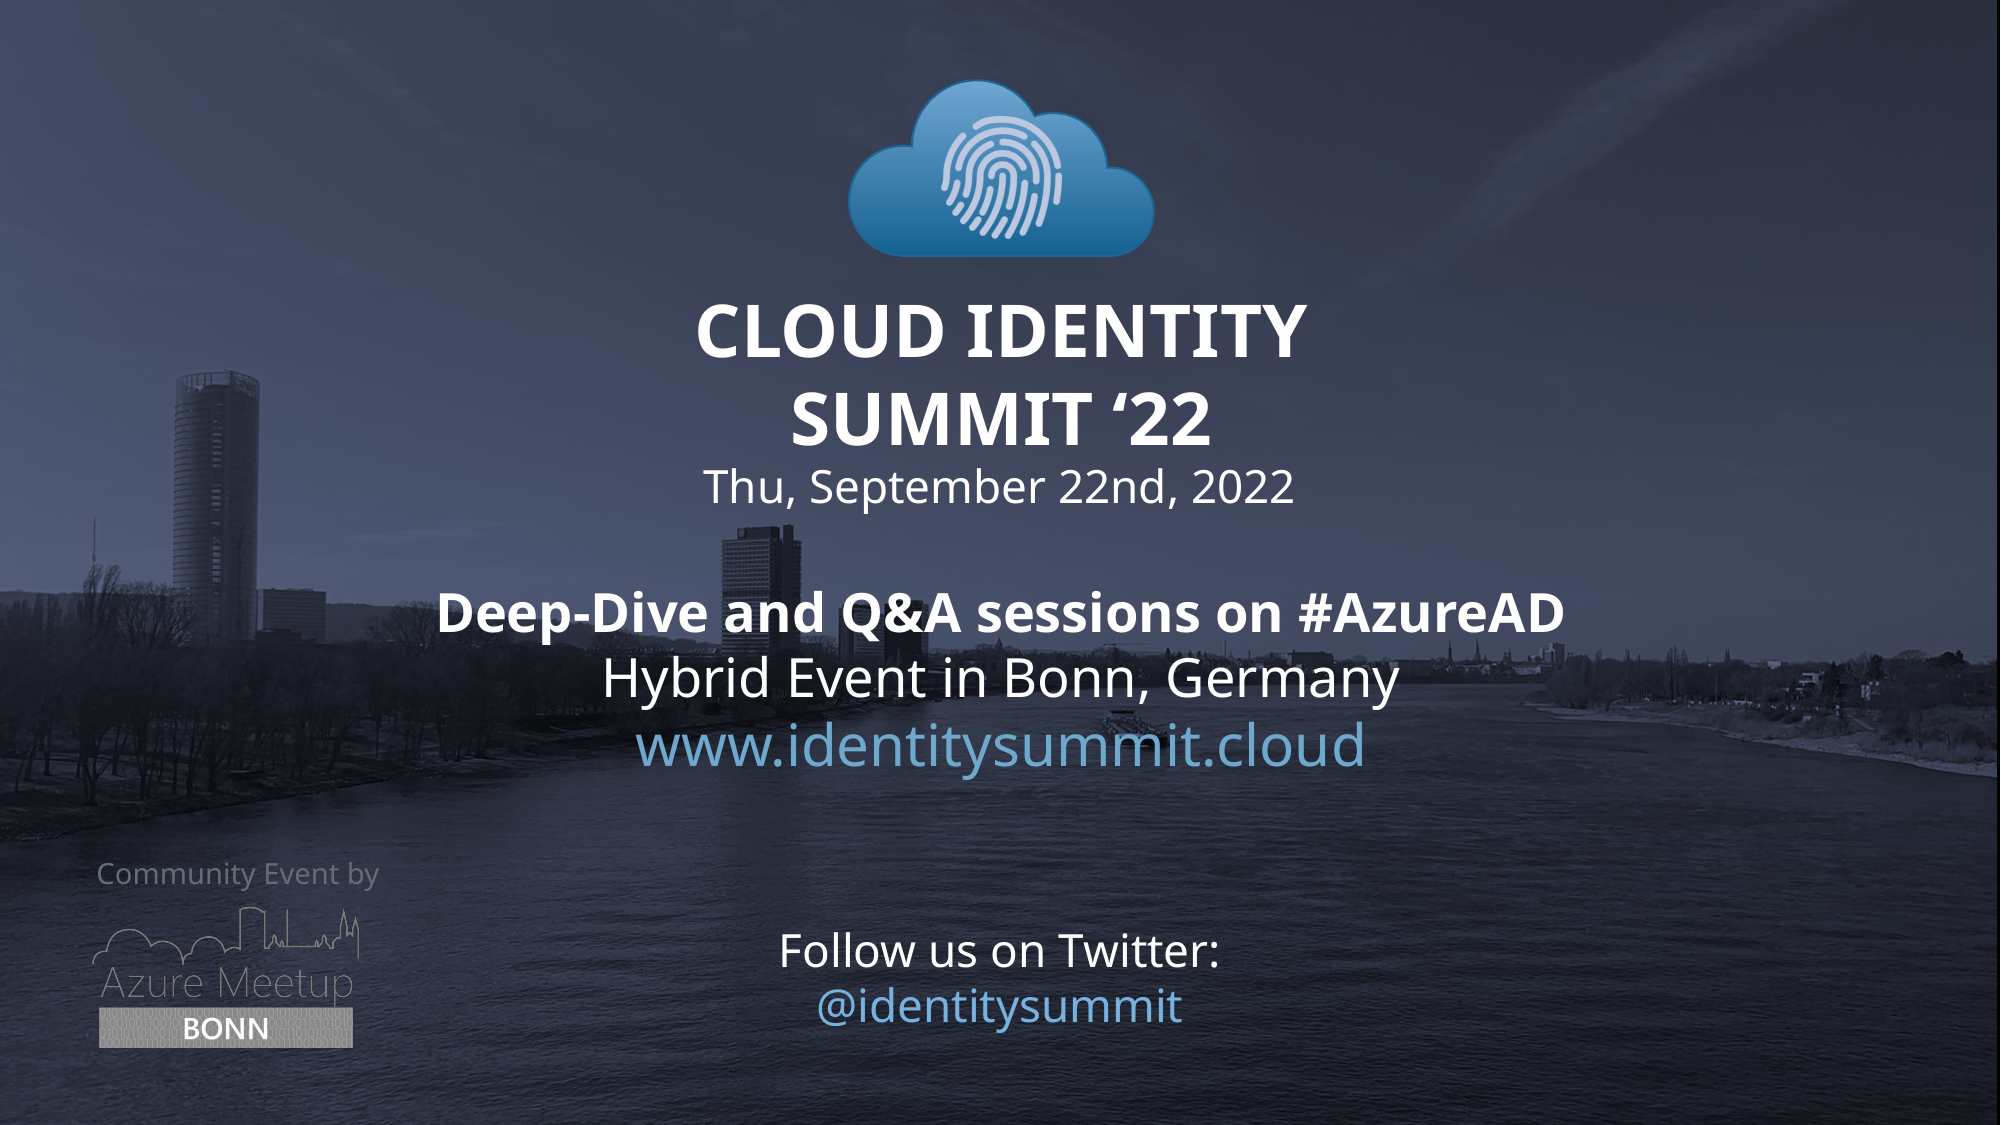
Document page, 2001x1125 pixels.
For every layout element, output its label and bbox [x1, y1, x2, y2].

picture [0, 0, 2000, 1125]
text_box [2, 80, 2000, 788]
